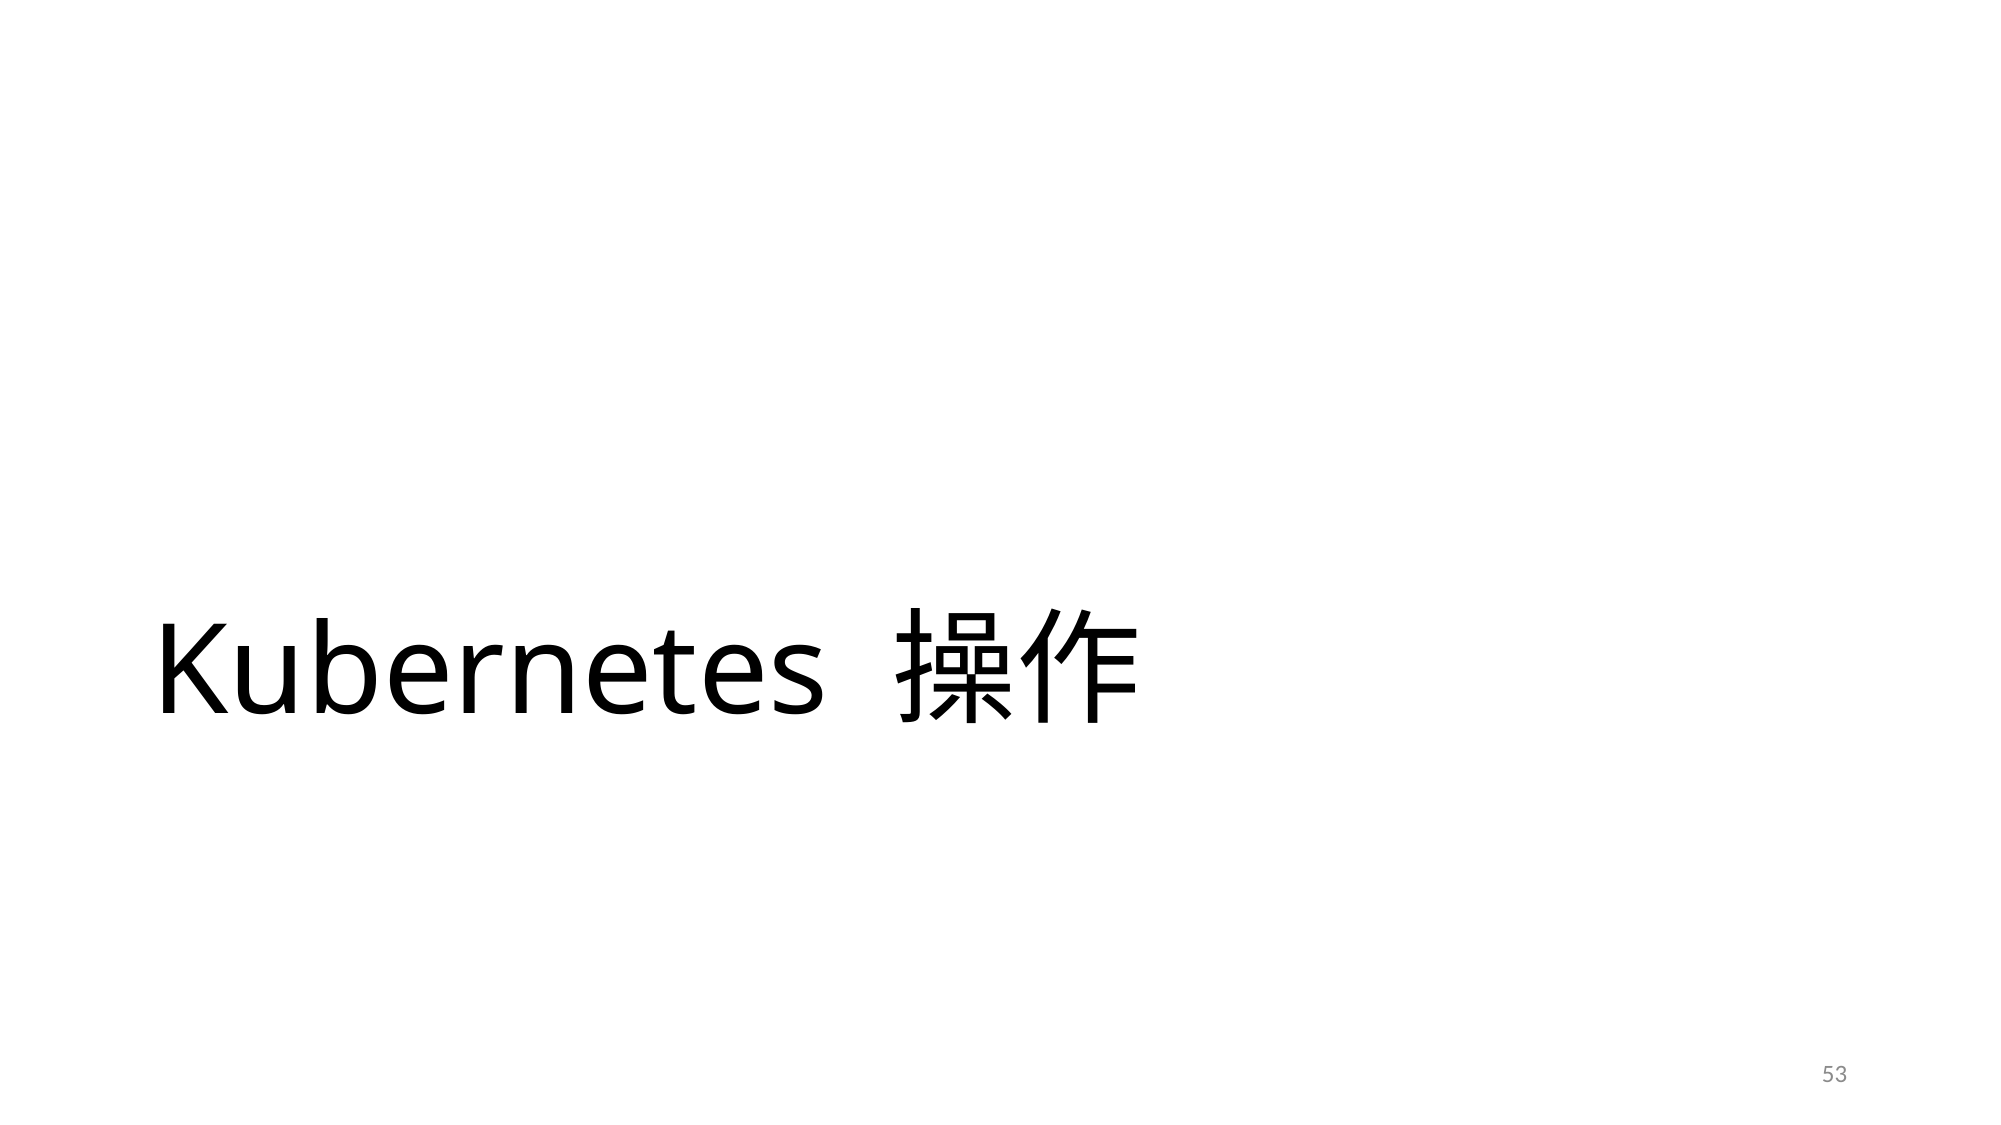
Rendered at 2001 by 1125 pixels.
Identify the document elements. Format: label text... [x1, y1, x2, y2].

slide_number 53 [1412, 1042, 1863, 1103]
title Kubernetes 操作 [136, 280, 1862, 749]
